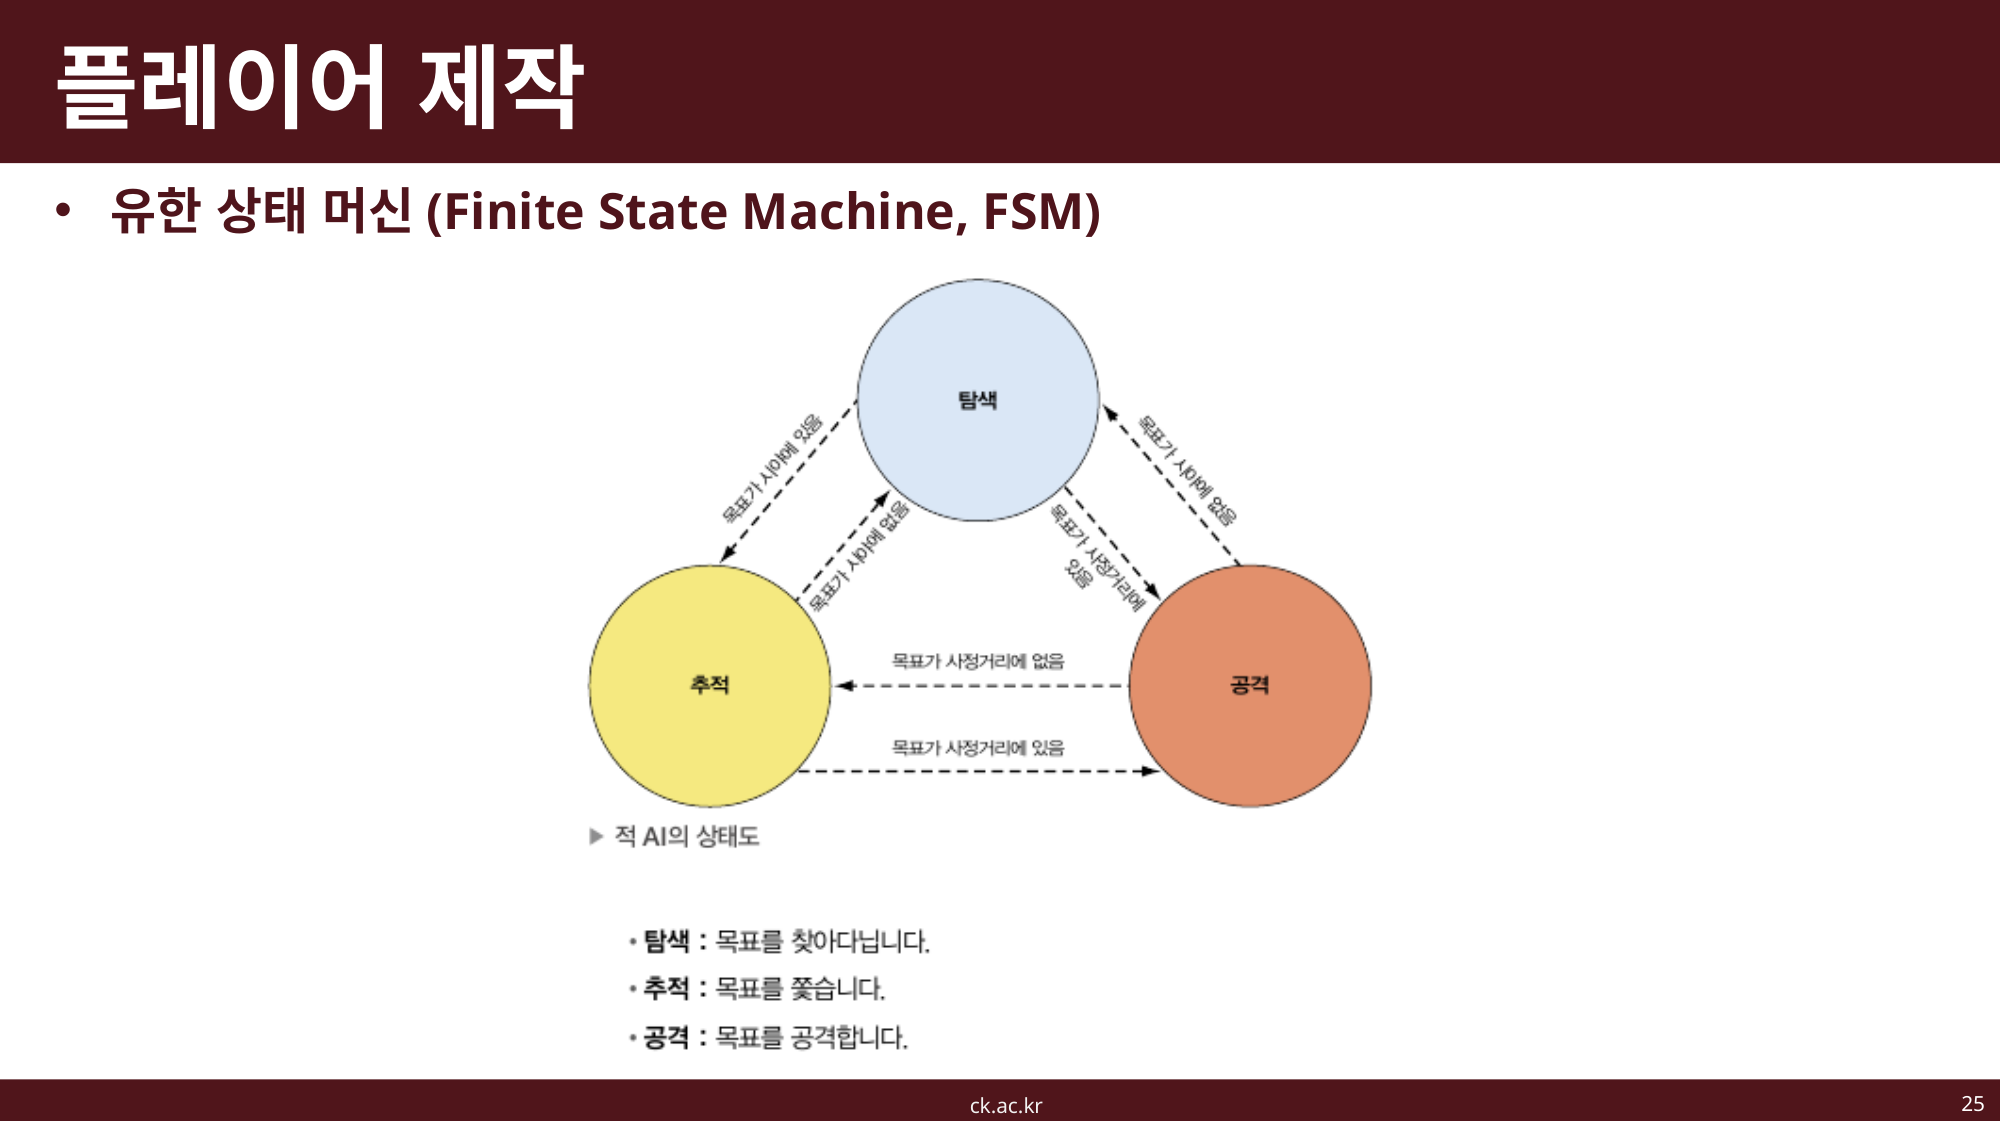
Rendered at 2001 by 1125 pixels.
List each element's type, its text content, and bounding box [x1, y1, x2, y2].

picture [571, 247, 1429, 1061]
slide_number 25 [1911, 1083, 2000, 1125]
text_box 유한 상태 머신(Finite State Machine, FSM) [39, 171, 1933, 247]
title 플레이어 제작 [39, 34, 1289, 149]
footer ck.ac.kr [949, 1084, 1064, 1125]
